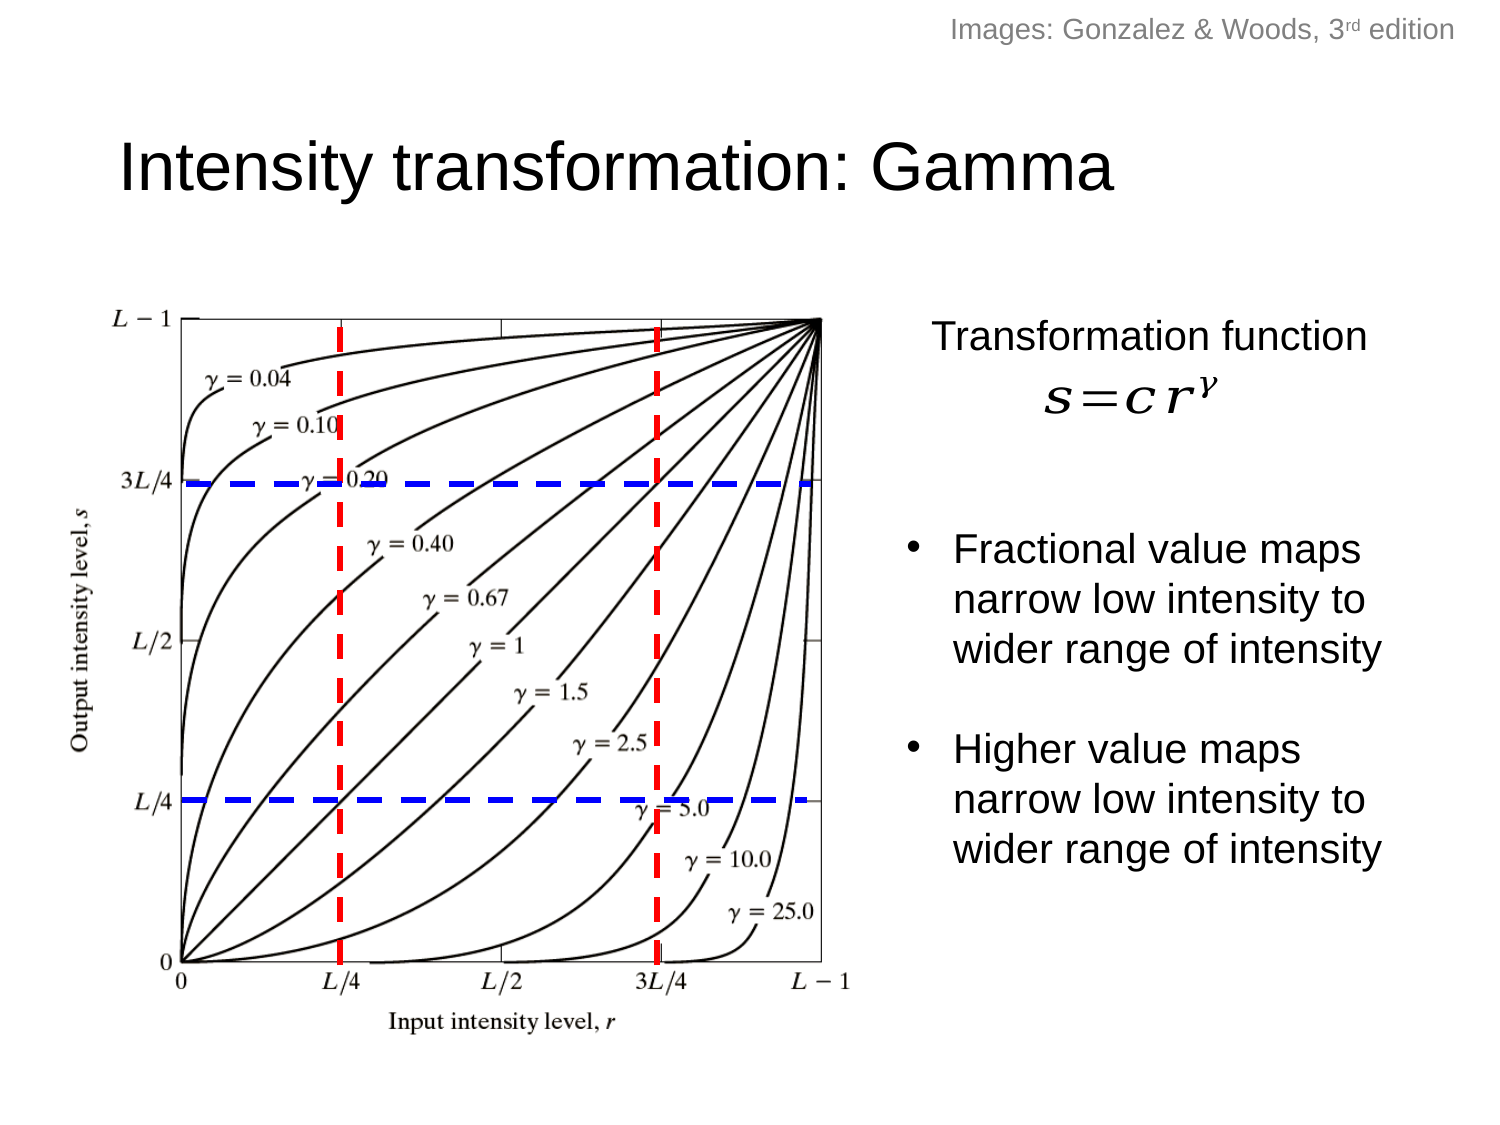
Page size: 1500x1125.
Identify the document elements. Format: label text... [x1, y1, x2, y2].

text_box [914, 301, 1385, 426]
title Intensity transformation: Gamma [103, 59, 1397, 278]
picture [54, 301, 852, 1039]
text_box Images: Gonzalez & Woods, 3rd edition [935, 3, 1471, 54]
text_box Fractional value maps narrow low intensity to wider range of intensity Higher value maps narrow low intensity to wider range of intensity [891, 513, 1454, 879]
